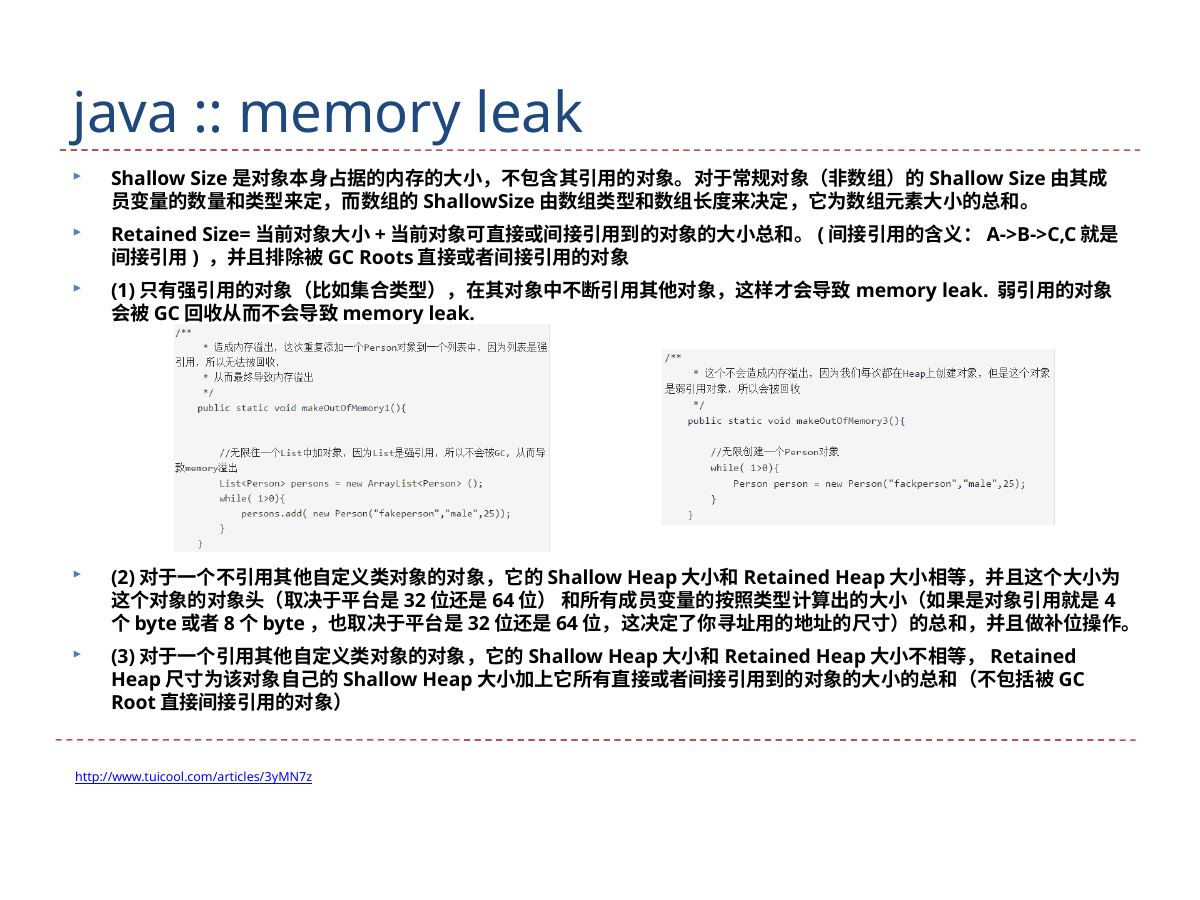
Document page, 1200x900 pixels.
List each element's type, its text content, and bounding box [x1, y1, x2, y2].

picture [662, 349, 1055, 526]
list http://www.tuicool.com/articles/3yMN7z [62, 762, 1138, 888]
title java :: memory leak [60, 20, 1140, 150]
picture [174, 324, 551, 552]
list Shallow Size是对象本身占据的内存的大小，不包含其引用的对象。对于常规对象（非数组）的Shallow Size由其成员变量的数量和类型来定，而数组的ShallowSize由数组类型和数组长度来决定，它为数组元素大小的总和。 Retained Size=当前对象大小+当前对象可直接或间接引用到的对象的大小总和。(间接引用的含义：A->B->C,C就是间接引用) ，并且排除被GC Roots直接或者间接引用的对象 (1)只有强引用的对象（比如集合类型），在其对象中不断引用其他对象，这样才会导致memory leak. 弱引用的对象会被GC回收从而不会导致memory leak. (2)对于一个不引用其他自定义类对象的对象，它的Shallow Heap大小和Retained Heap大小相等，并且这个大小为这个对象的对象头（取决于平台是32位还是64位） 和所有成员变量的按照类型计算出的大小（如果是对象引用就是4个byte或者8个byte，也取决于平台是32位还是64位，这决定了你寻址用的地址的尺寸）的总和，并且做补位操作。 (3)对于一个引用其他自定义类对象的对象，它的Shallow Heap大小和Retained Heap大小不相等，Retained Heap尺寸为该对象自己的Shallow Heap大小加上它所有直接或者间接引用到的对象的大小的总和（不包括被GC Root直接间接引用的对象） [60, 159, 1140, 730]
